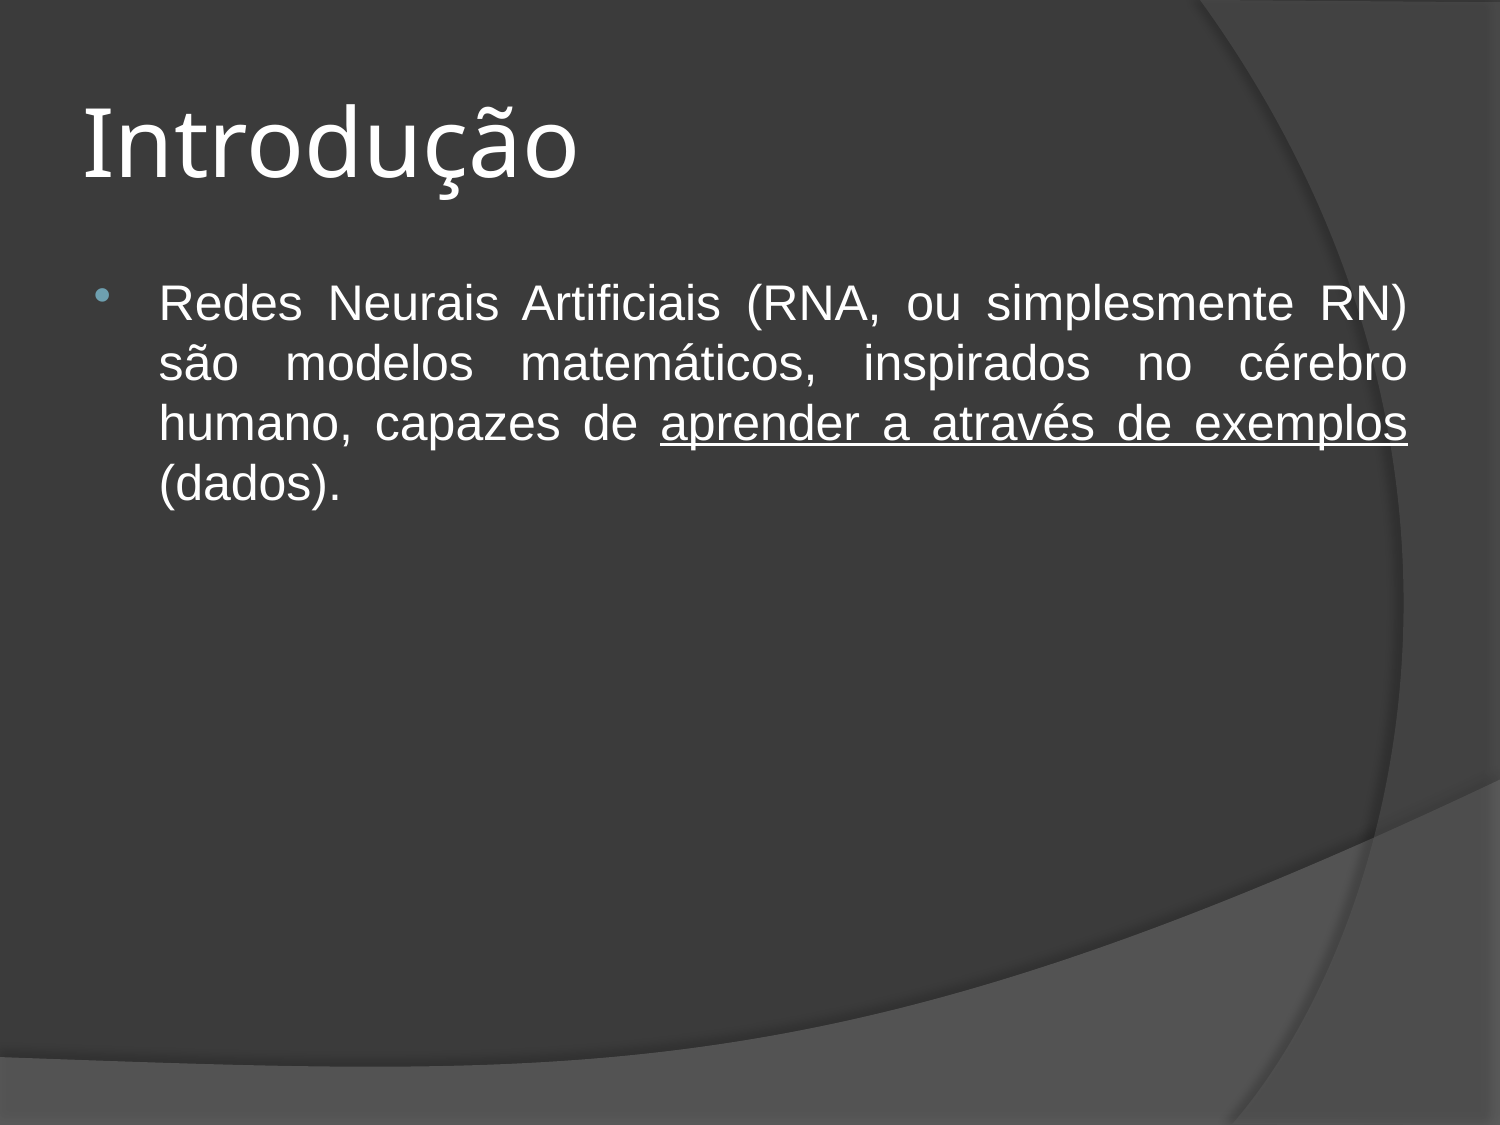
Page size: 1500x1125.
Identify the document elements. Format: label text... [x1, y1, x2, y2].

list Redes Neurais Artificiais (RNA, ou simplesmente RN) são modelos matemáticos, inspirados no cérebro humano, capazes de aprender a através de exemplos (dados). [75, 262, 1424, 1005]
title Introdução [75, 45, 1300, 233]
